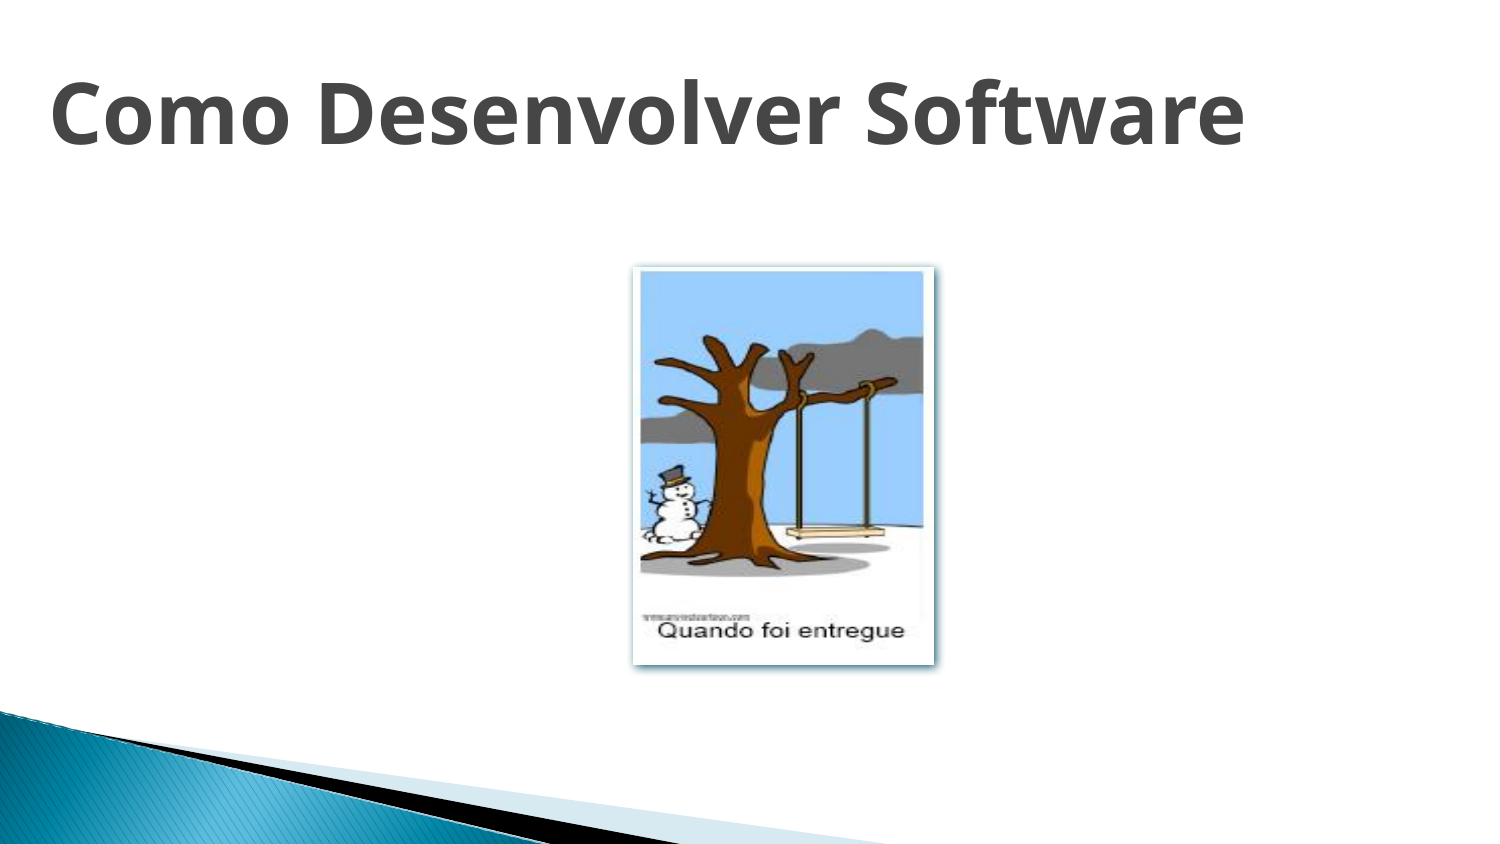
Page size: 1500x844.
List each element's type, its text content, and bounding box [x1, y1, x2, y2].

title Como Desenvolver Software [33, 33, 1425, 187]
picture [633, 267, 934, 665]
picture [0, 710, 557, 844]
